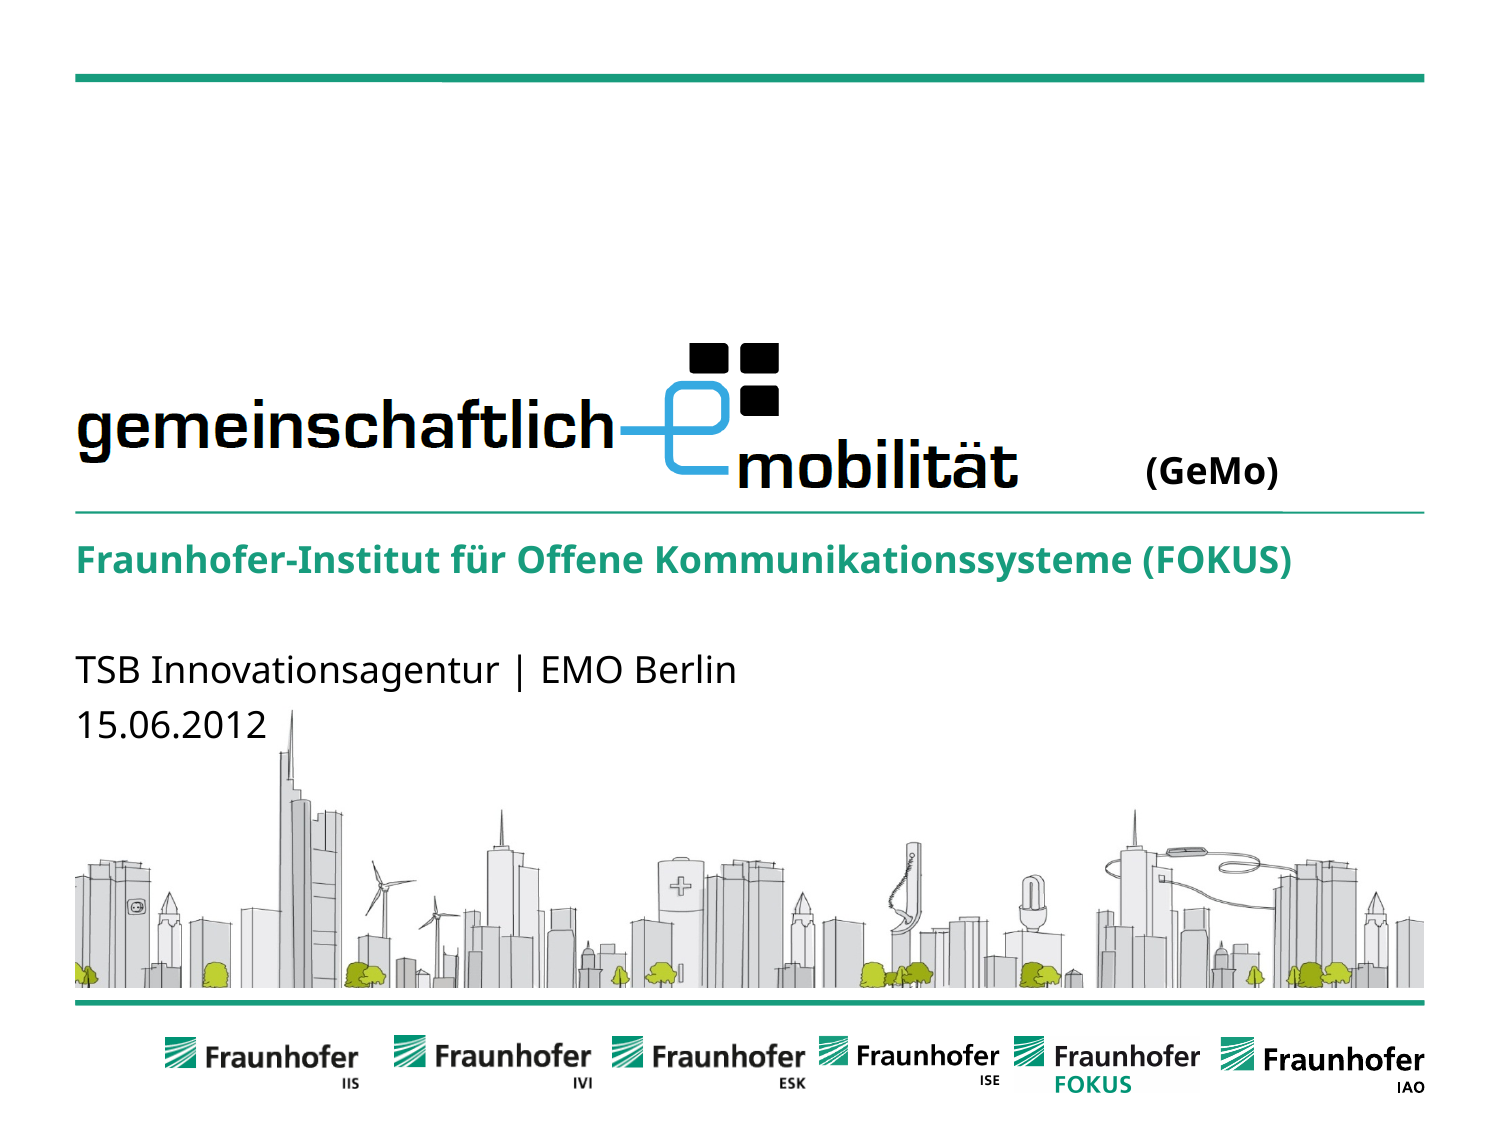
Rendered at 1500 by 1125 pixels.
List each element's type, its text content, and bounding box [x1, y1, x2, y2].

picture [817, 1034, 1000, 1086]
picture [58, 315, 1034, 504]
text_box (GeMo) [1130, 439, 1295, 499]
text_box Fraunhofer-Institut für Offene Kommunikationssysteme (FOKUS) TSB Innovationsagentur | EMO Berlin 15.06.2012 [75, 536, 1446, 713]
picture [394, 1035, 595, 1091]
picture [165, 1037, 362, 1091]
picture [1014, 1036, 1200, 1093]
picture [75, 683, 1425, 988]
picture [612, 1036, 809, 1091]
